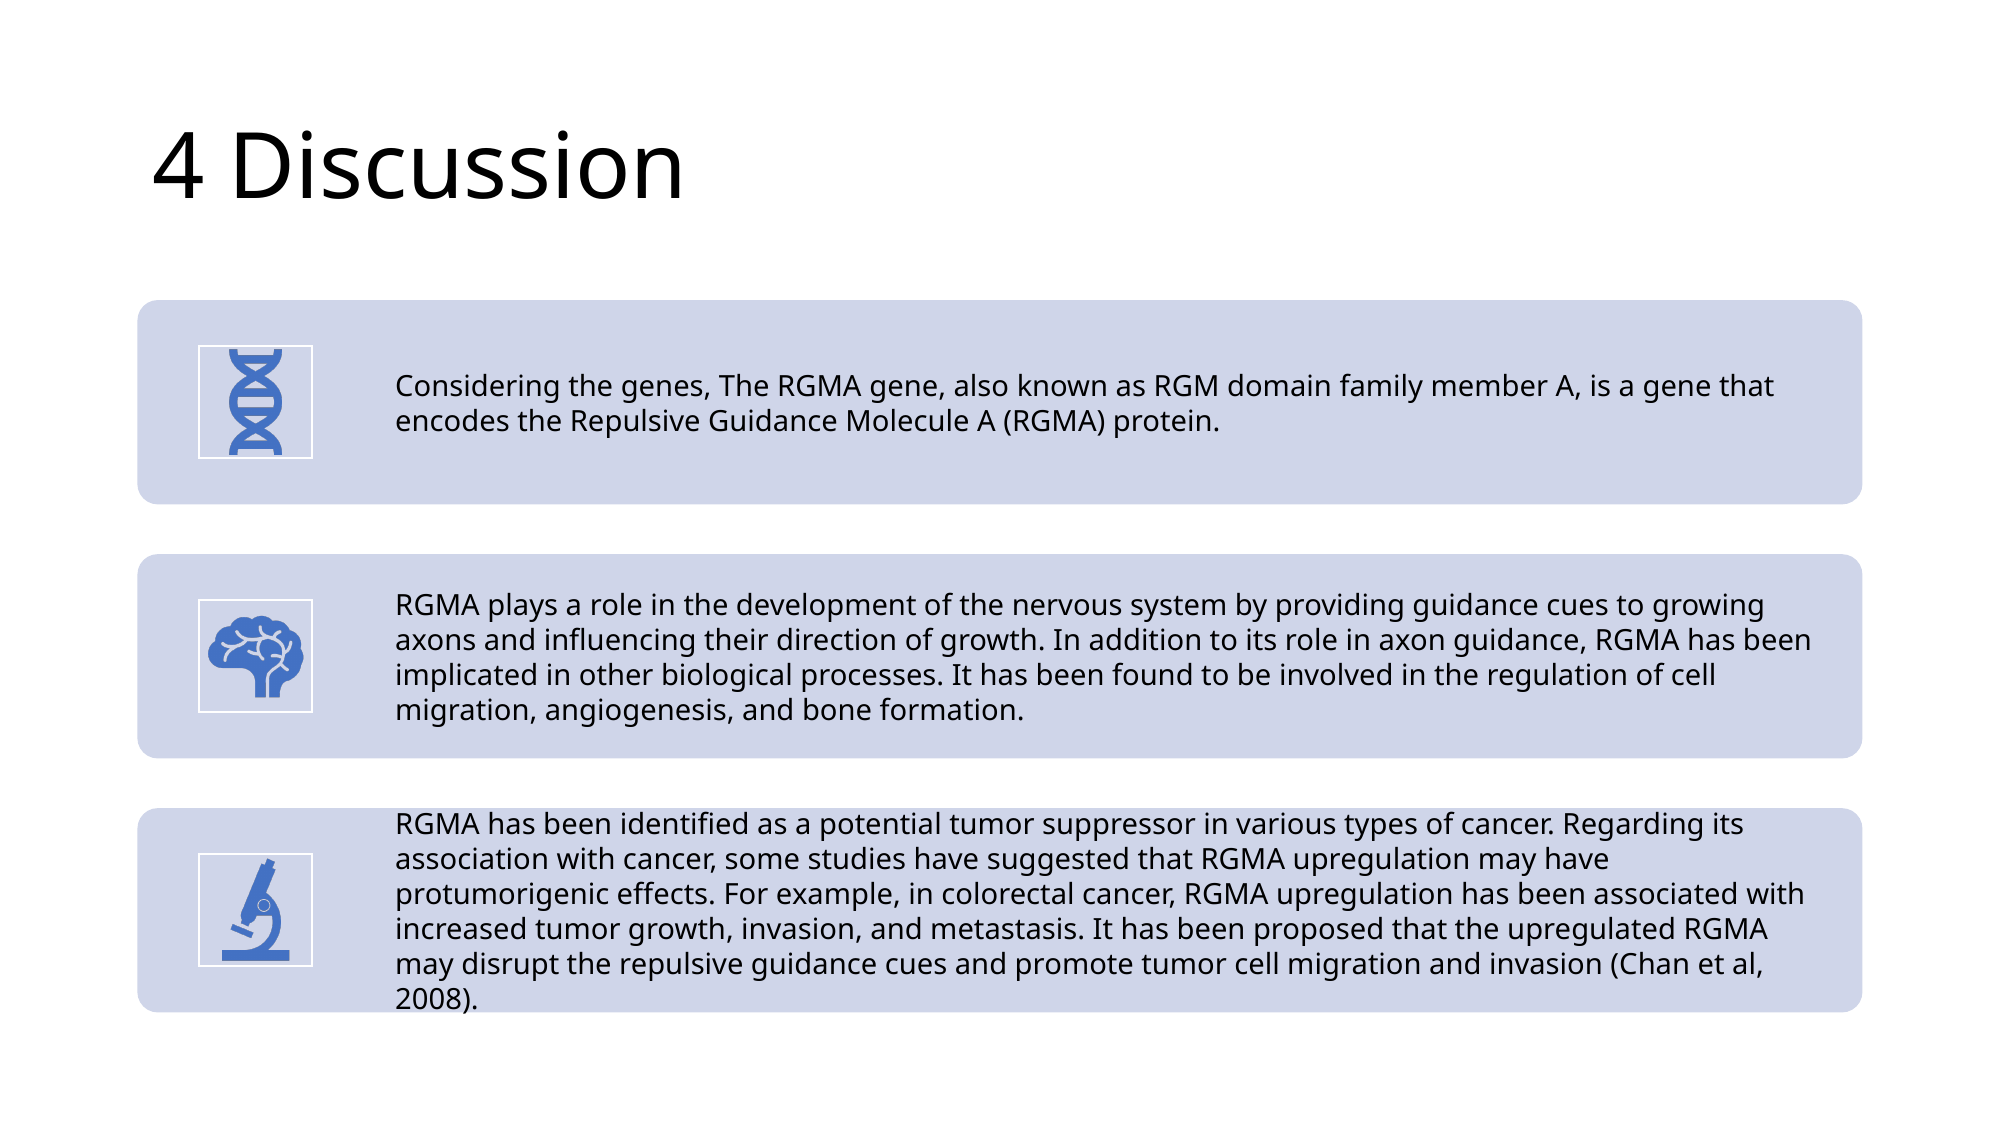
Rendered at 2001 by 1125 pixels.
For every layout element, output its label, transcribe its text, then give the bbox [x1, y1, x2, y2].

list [137, 299, 1863, 1014]
title 4 Discussion [137, 59, 1863, 278]
